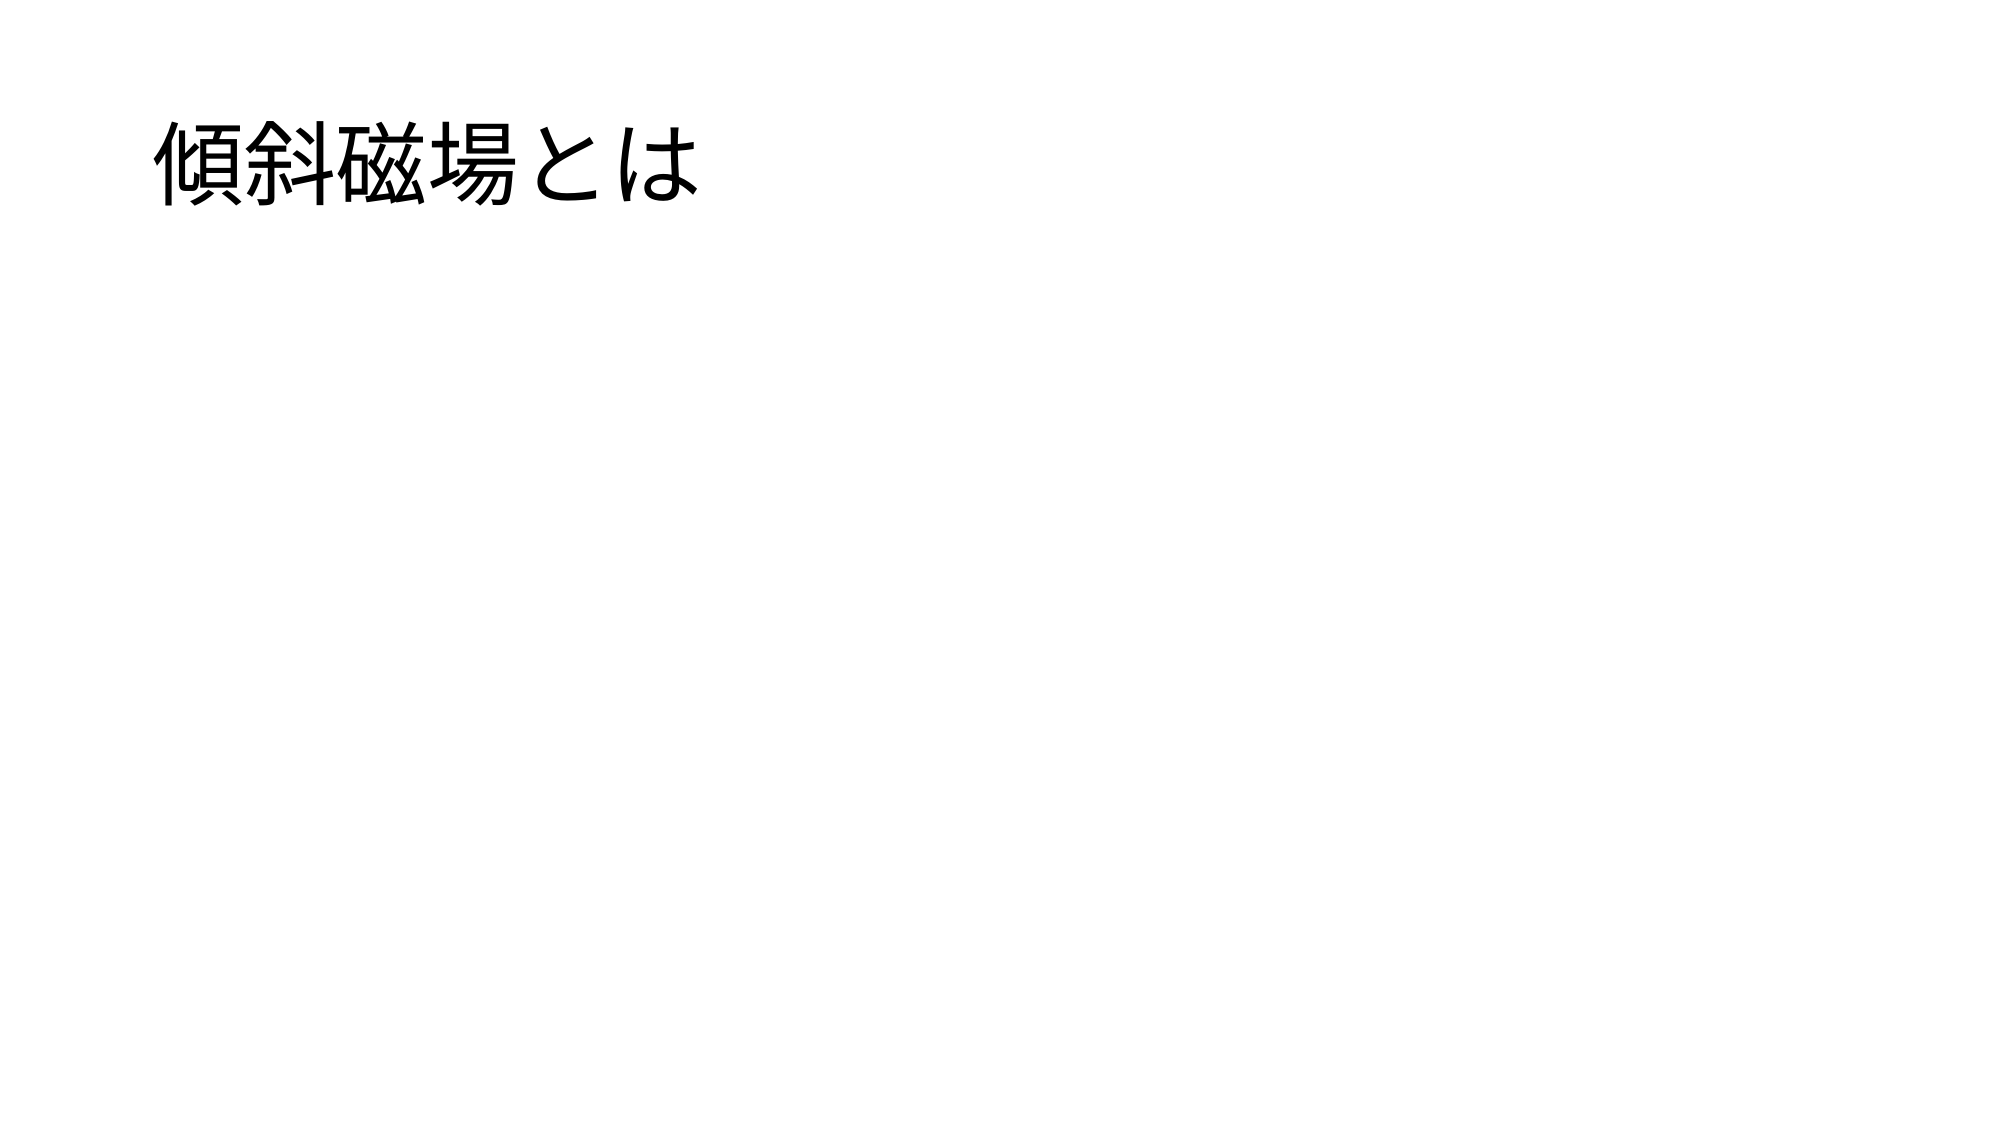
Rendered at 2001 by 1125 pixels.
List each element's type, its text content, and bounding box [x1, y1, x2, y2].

title 傾斜磁場とは [137, 59, 1863, 278]
